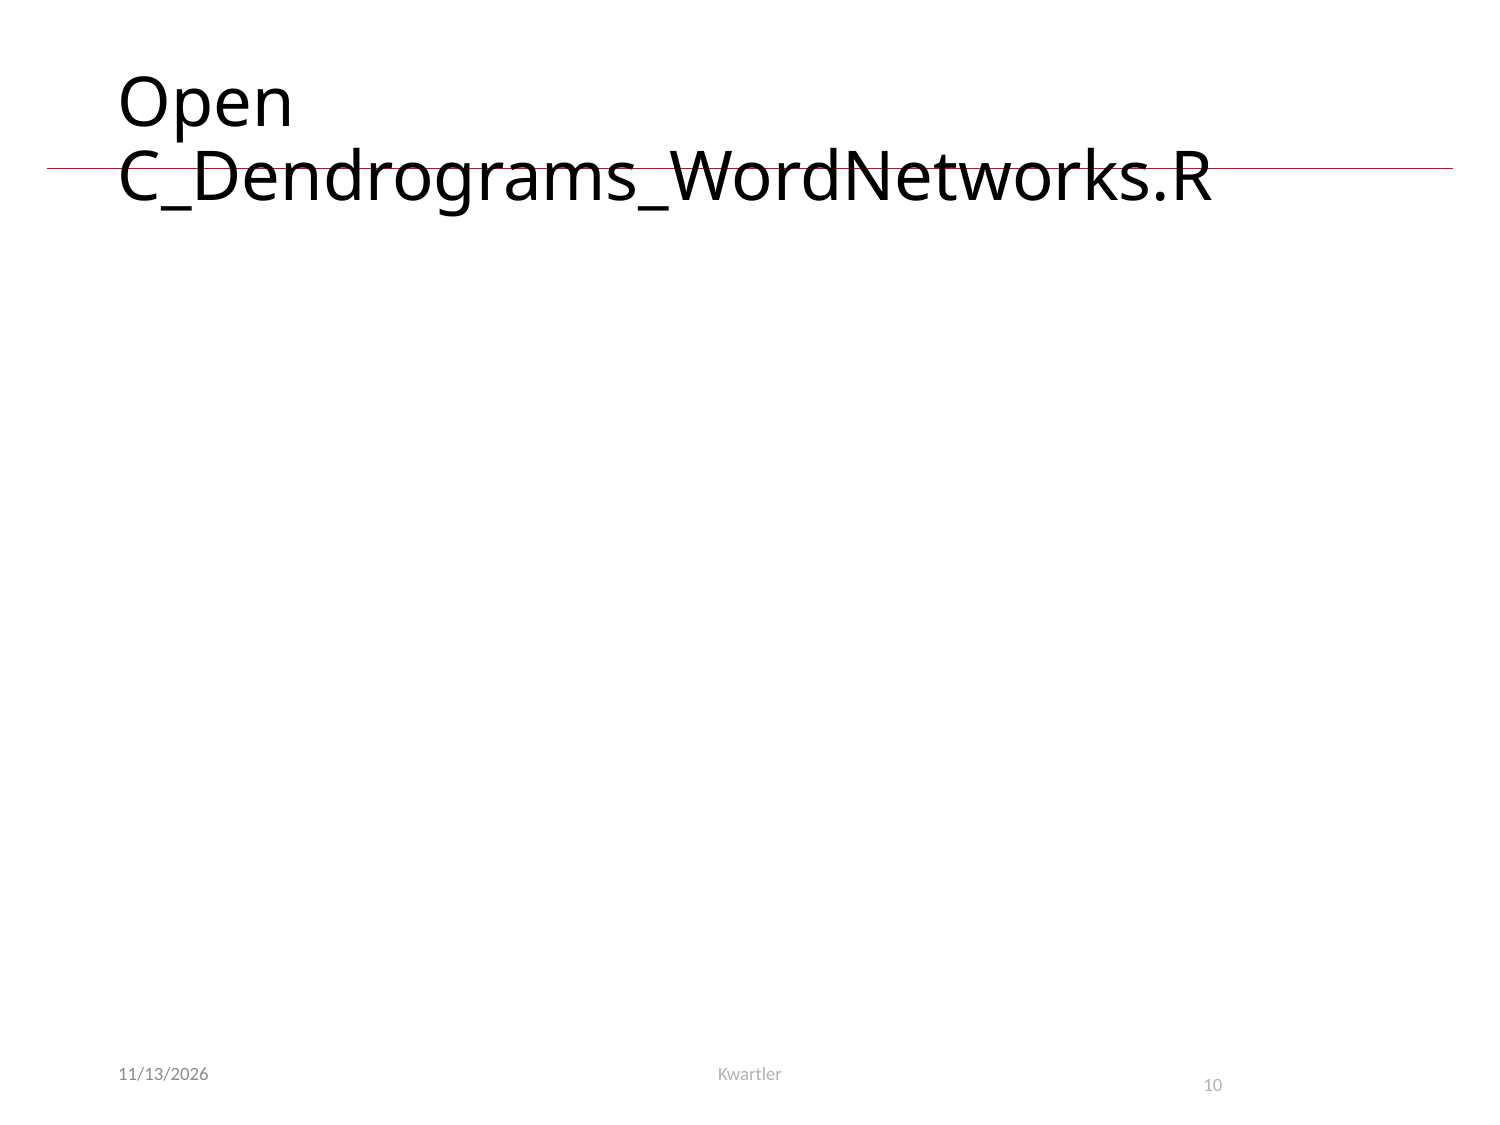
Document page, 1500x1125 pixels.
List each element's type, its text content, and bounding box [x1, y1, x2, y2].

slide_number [103, 1042, 441, 1103]
slide_number 10 [1188, 1042, 1330, 1103]
title Open C_Dendrograms_WordNetworks.R [103, 59, 1397, 157]
footer Kwartler [496, 1042, 1004, 1103]
